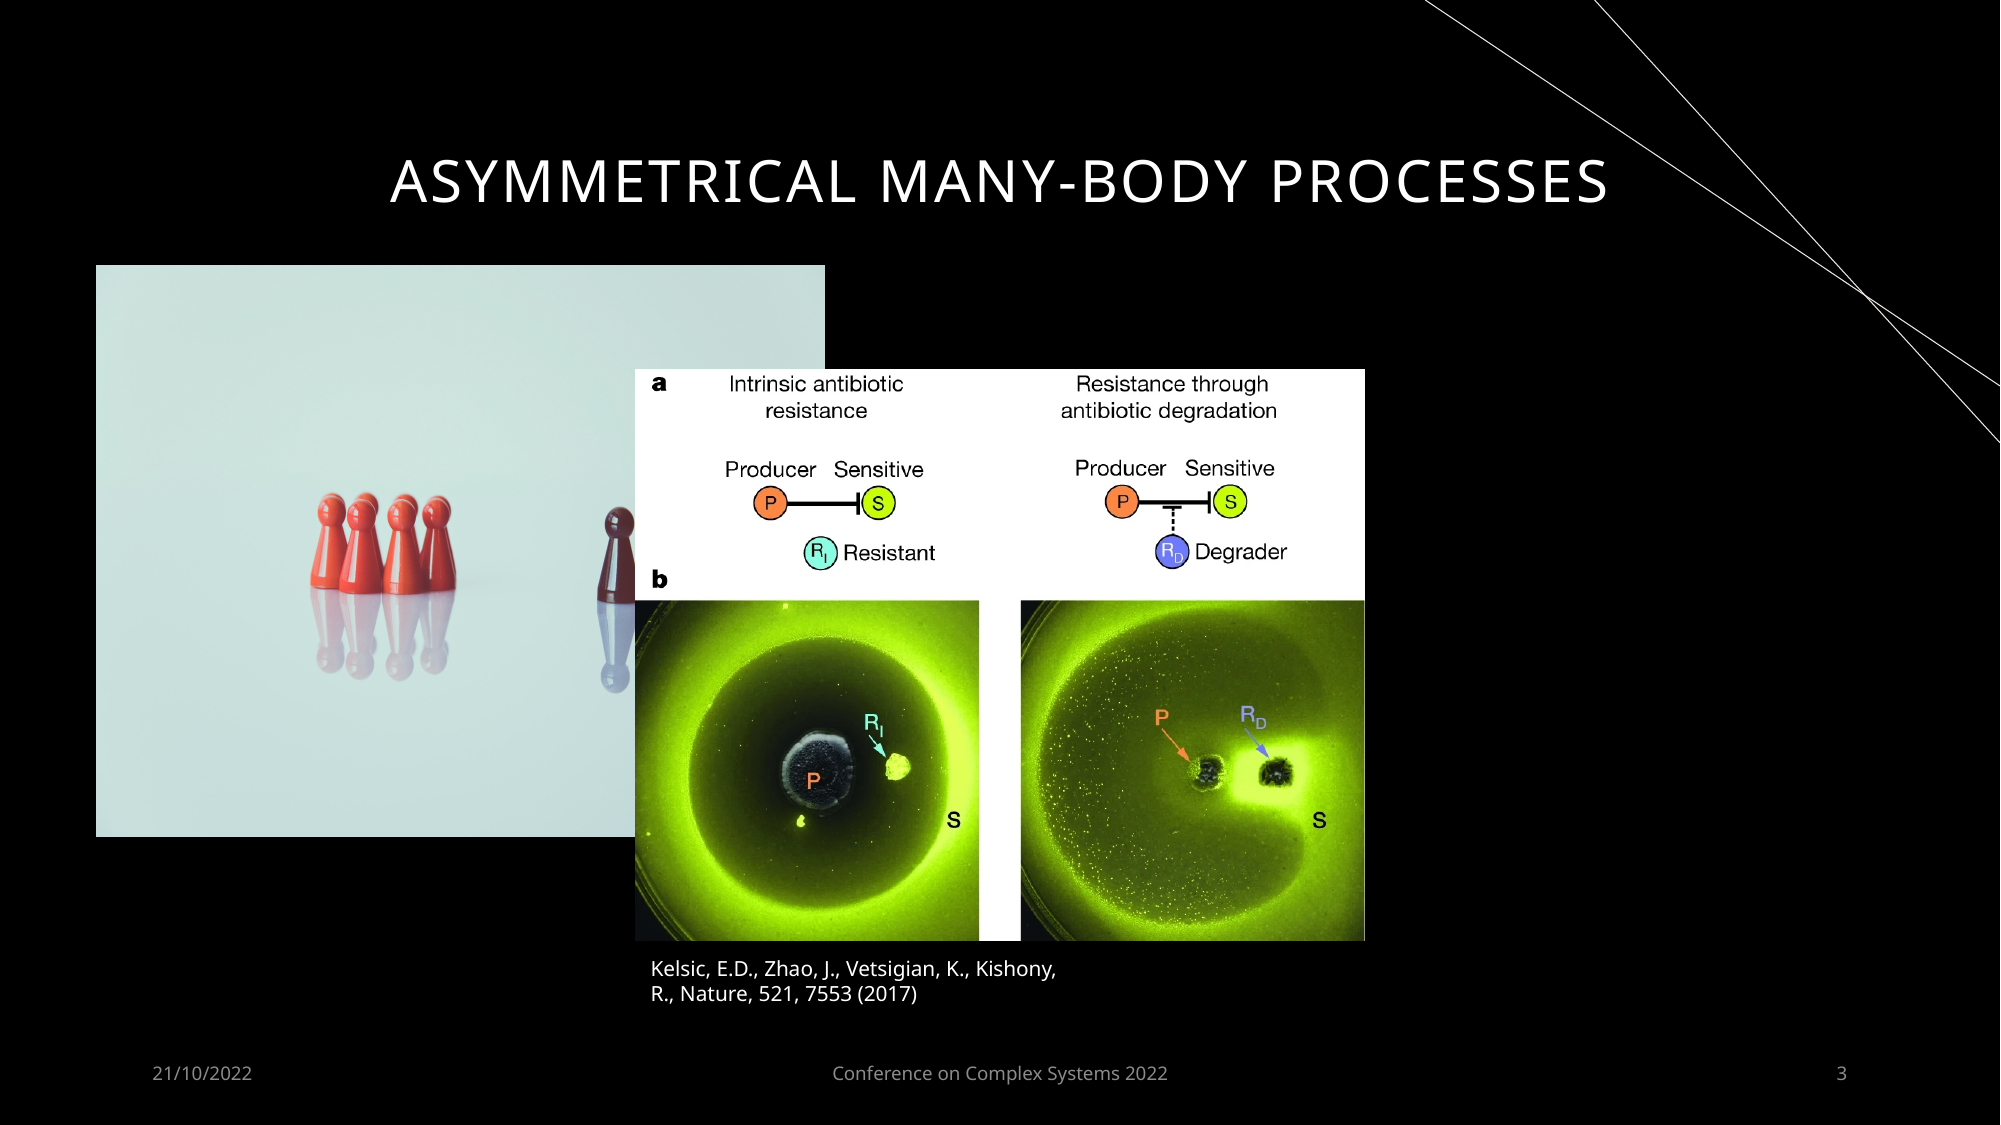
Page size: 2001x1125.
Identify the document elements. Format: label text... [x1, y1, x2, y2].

title Asymmetrical many-body processes [309, 74, 1691, 292]
text_box Kelsic, E.D., Zhao, J., Vetsigian, K., Kishony, R., Nature, 521, 7553 (2017) [635, 947, 1086, 1013]
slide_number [137, 1042, 588, 1103]
footer Conference on Complex Systems 2022 [662, 1042, 1338, 1103]
picture [96, 265, 1365, 941]
slide_number 3 [1412, 1042, 1863, 1103]
